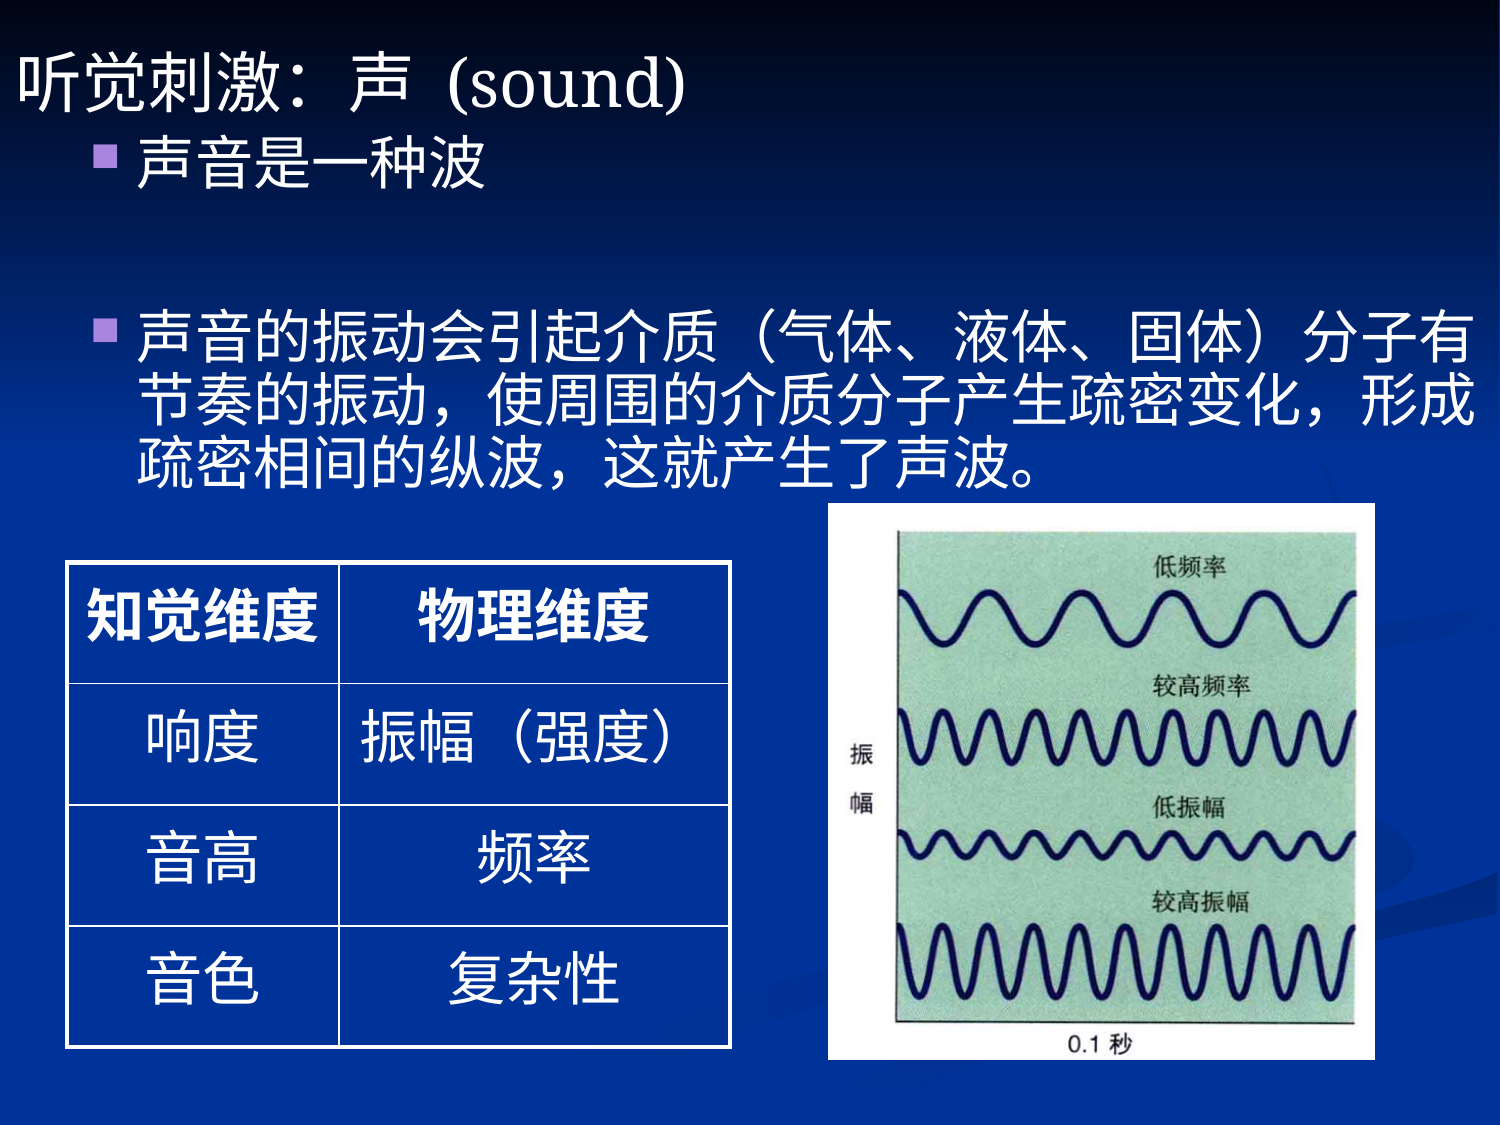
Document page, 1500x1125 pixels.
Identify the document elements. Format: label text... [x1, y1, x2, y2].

picture [828, 503, 1375, 1060]
table_cell 振幅（强度） [340, 684, 728, 804]
text_box [398, 289, 1102, 836]
table_header 物理维度 [340, 565, 728, 683]
table_header 知觉维度 [69, 565, 338, 683]
table_cell 复杂性 [340, 927, 728, 1045]
table_cell 音色 [69, 927, 338, 1045]
table_cell 频率 [340, 806, 728, 925]
table_cell 音高 [69, 806, 338, 925]
table_cell 响度 [69, 684, 338, 804]
list 听觉刺激：声 (sound) 声音是一种波 声音的振动会引起介质（气体、液体、固体）分子有节奏的振动，使周围的介质分子产生疏密变化，形成疏密相间的纵波，这就产生了声波。 [0, 42, 1500, 480]
